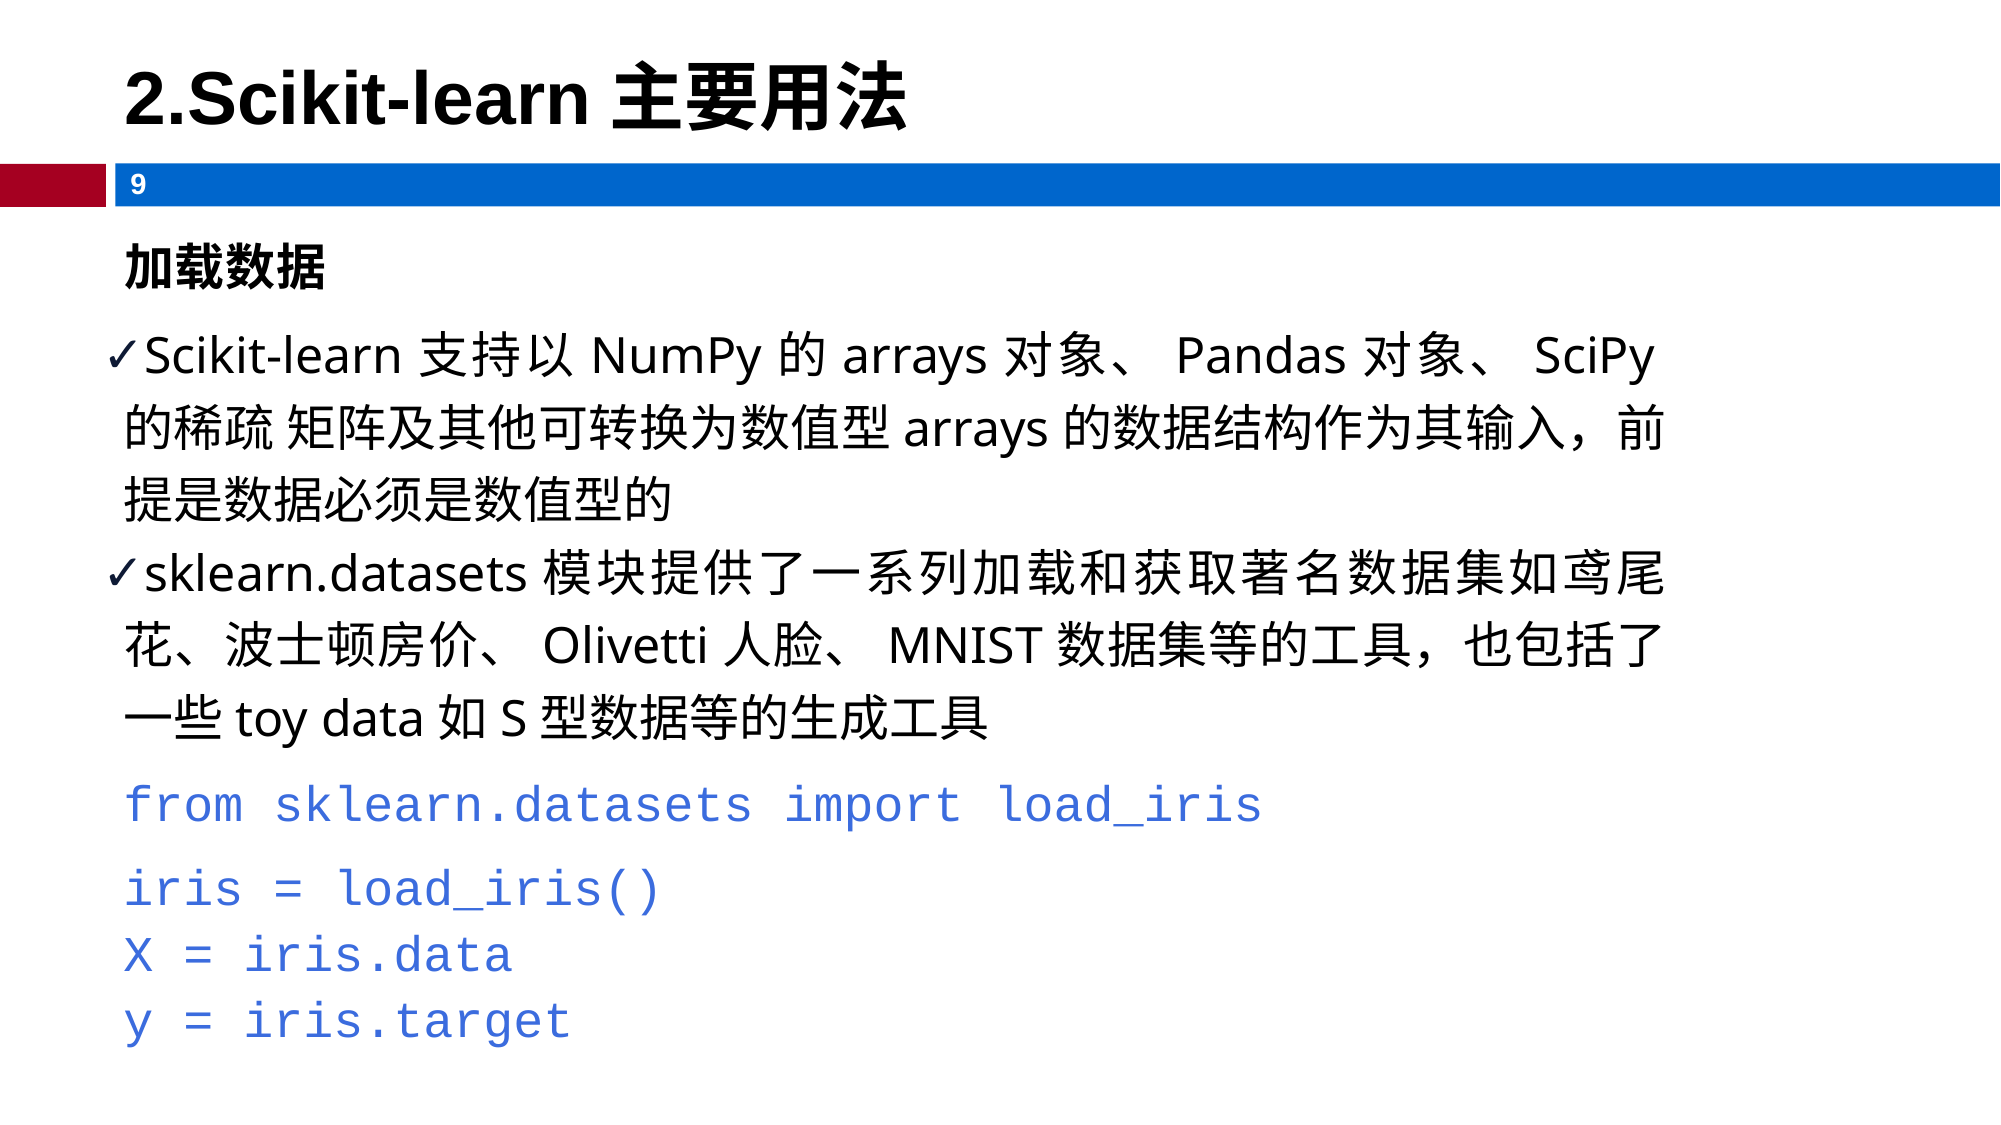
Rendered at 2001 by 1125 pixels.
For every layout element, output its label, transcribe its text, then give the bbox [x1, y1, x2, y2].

text_box Scikit-learn支持以NumPy的arrays对象、Pandas对象、SciPy的稀疏 矩阵及其他可转换为数值型arrays的数据结构作为其输入，前提是数据必须是数值型的 sklearn.datasets模块提供了一系列加载和获取著名数据集如鸢尾花、波士顿房价、Olivetti人脸、MNIST数据集等的工具，也包括了一些toy data如S型数据等的生成工具 from sklearn.datasets import load_iris iris = load_iris() X = iris.data y = iris.target [87, 303, 1702, 1056]
title 2.Scikit-learn主要用法 [109, 38, 2000, 150]
text_box 加载数据 [109, 227, 842, 303]
